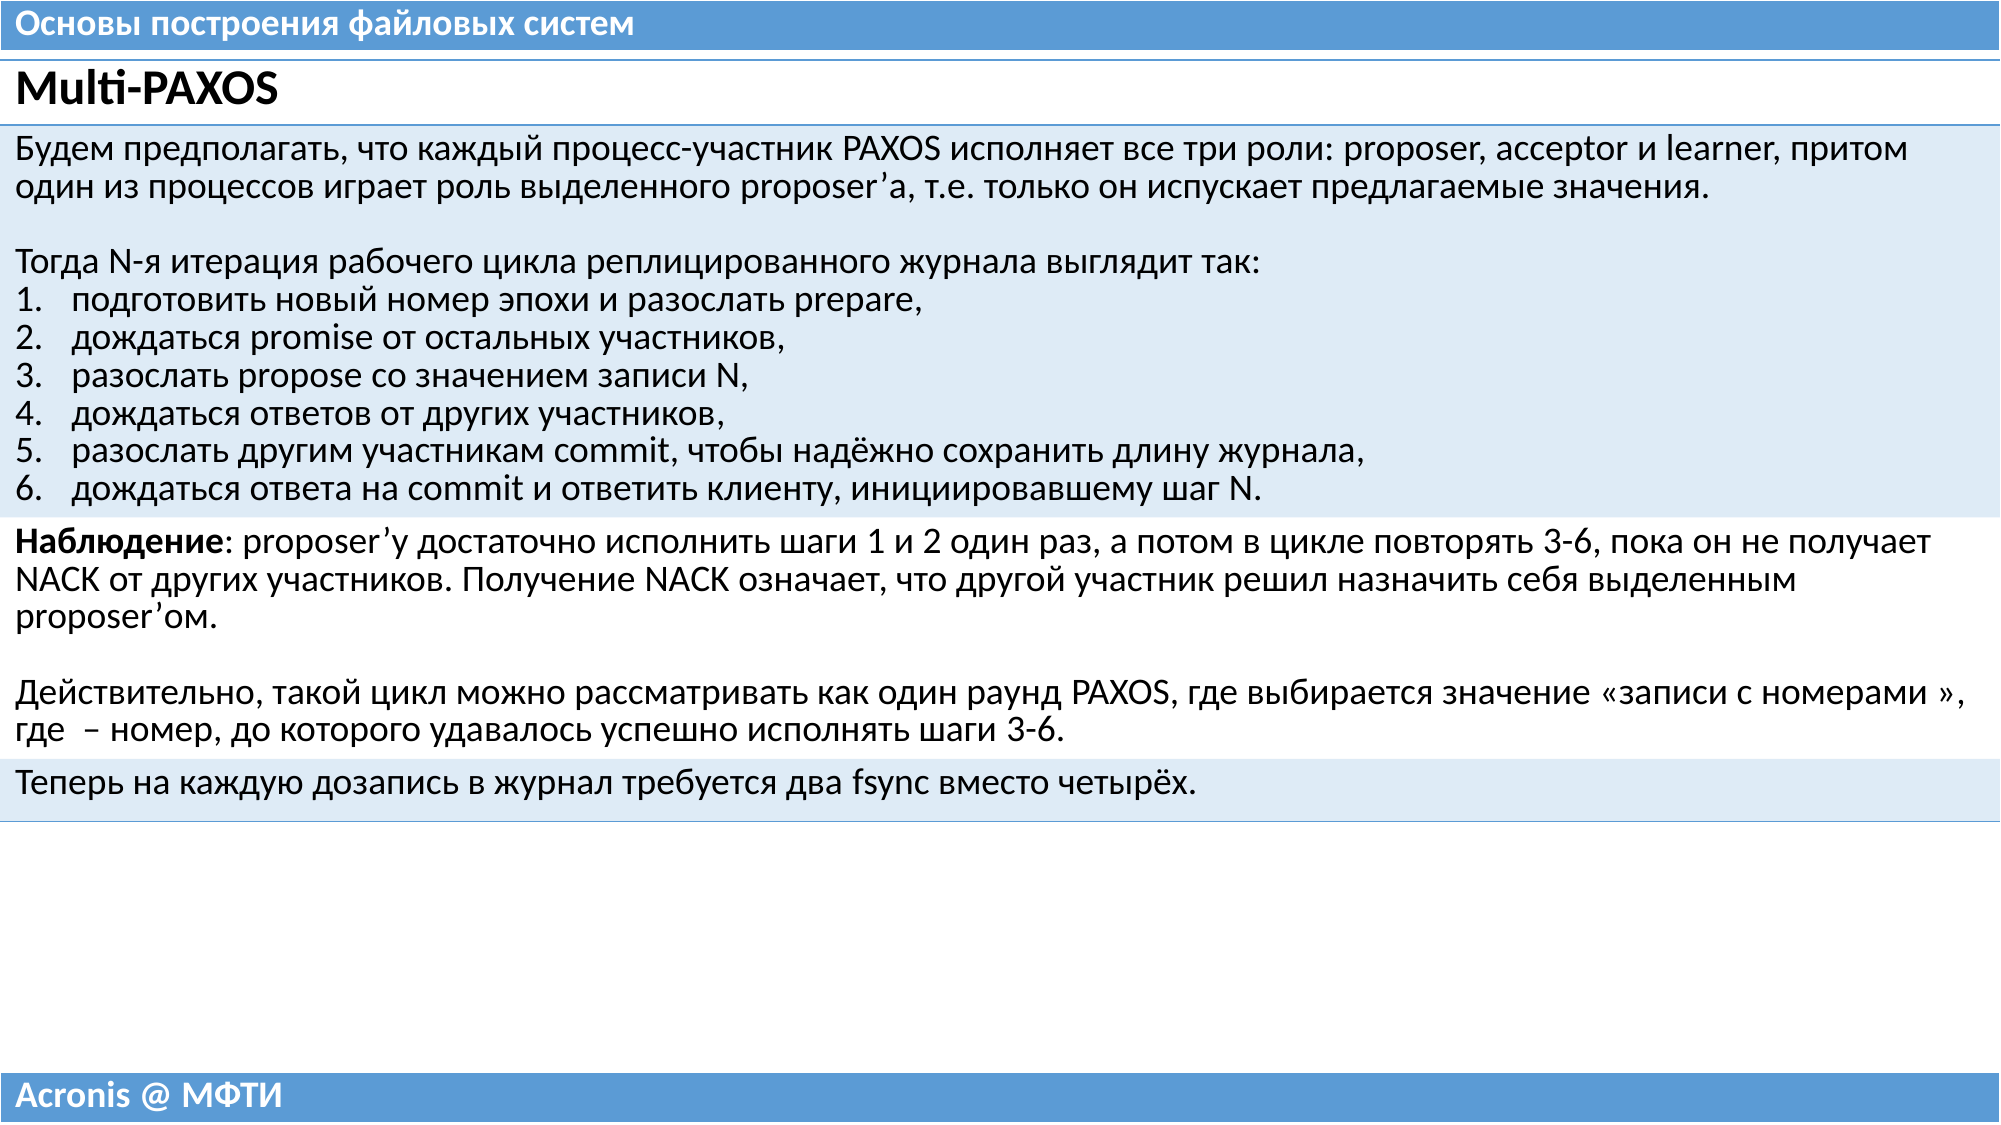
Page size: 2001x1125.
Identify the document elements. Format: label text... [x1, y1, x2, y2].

table_header Acronis @ МФТИ [1, 1073, 1999, 1122]
table_header Основы построения файловых систем [1, 1, 1999, 50]
